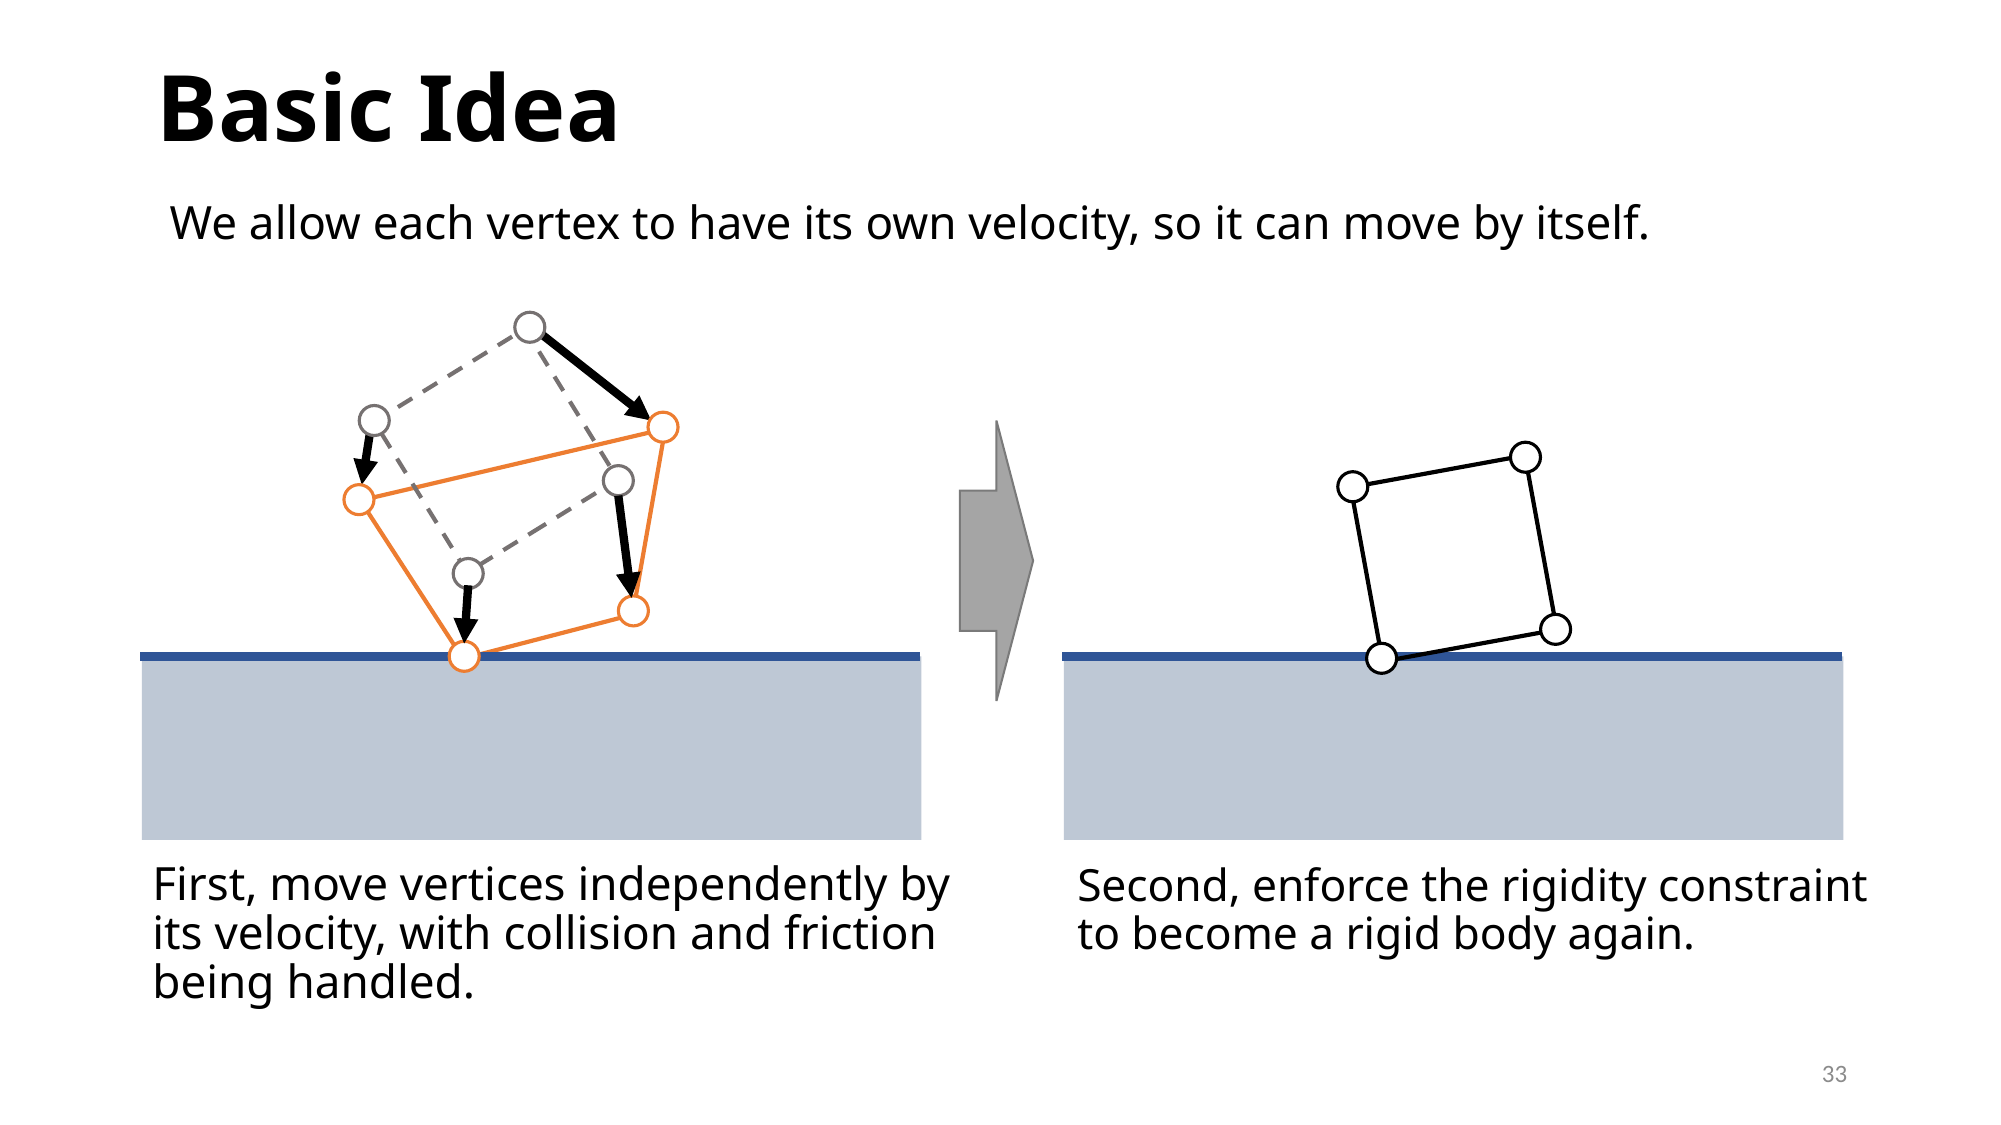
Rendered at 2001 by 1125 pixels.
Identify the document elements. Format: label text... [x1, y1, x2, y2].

text_box [381, 334, 610, 564]
text_box [602, 464, 635, 497]
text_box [618, 495, 632, 598]
text_box [1539, 613, 1572, 646]
text_box [1509, 441, 1542, 474]
text_box Second, enforce the rigidity constraint to become a rigid body again. [1062, 848, 1892, 974]
text_box [342, 483, 376, 516]
text_box First, move vertices independently by its velocity, with collision and friction being handled. [137, 814, 968, 1055]
text_box [448, 657, 481, 673]
text_box [958, 420, 1035, 702]
text_box [1352, 457, 1555, 656]
text_box [513, 311, 542, 340]
text_box [1336, 470, 1369, 503]
slide_number 33 [1412, 1042, 1863, 1103]
text_box [646, 411, 680, 444]
text_box [469, 490, 622, 652]
text_box [634, 574, 641, 595]
text_box We allow each vertex to have its own velocity, so it can move by itself. [154, 162, 1689, 288]
text_box [448, 640, 481, 656]
text_box [452, 557, 485, 589]
text_box [370, 404, 391, 437]
text_box [141, 655, 922, 841]
text_box [367, 487, 463, 644]
text_box [1063, 655, 1844, 841]
text_box [617, 594, 650, 627]
title Basic Idea [141, 3, 1867, 221]
text_box [1365, 657, 1398, 675]
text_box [361, 405, 375, 485]
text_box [519, 316, 652, 421]
text_box [598, 432, 664, 573]
text_box [1365, 642, 1398, 656]
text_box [464, 585, 469, 644]
